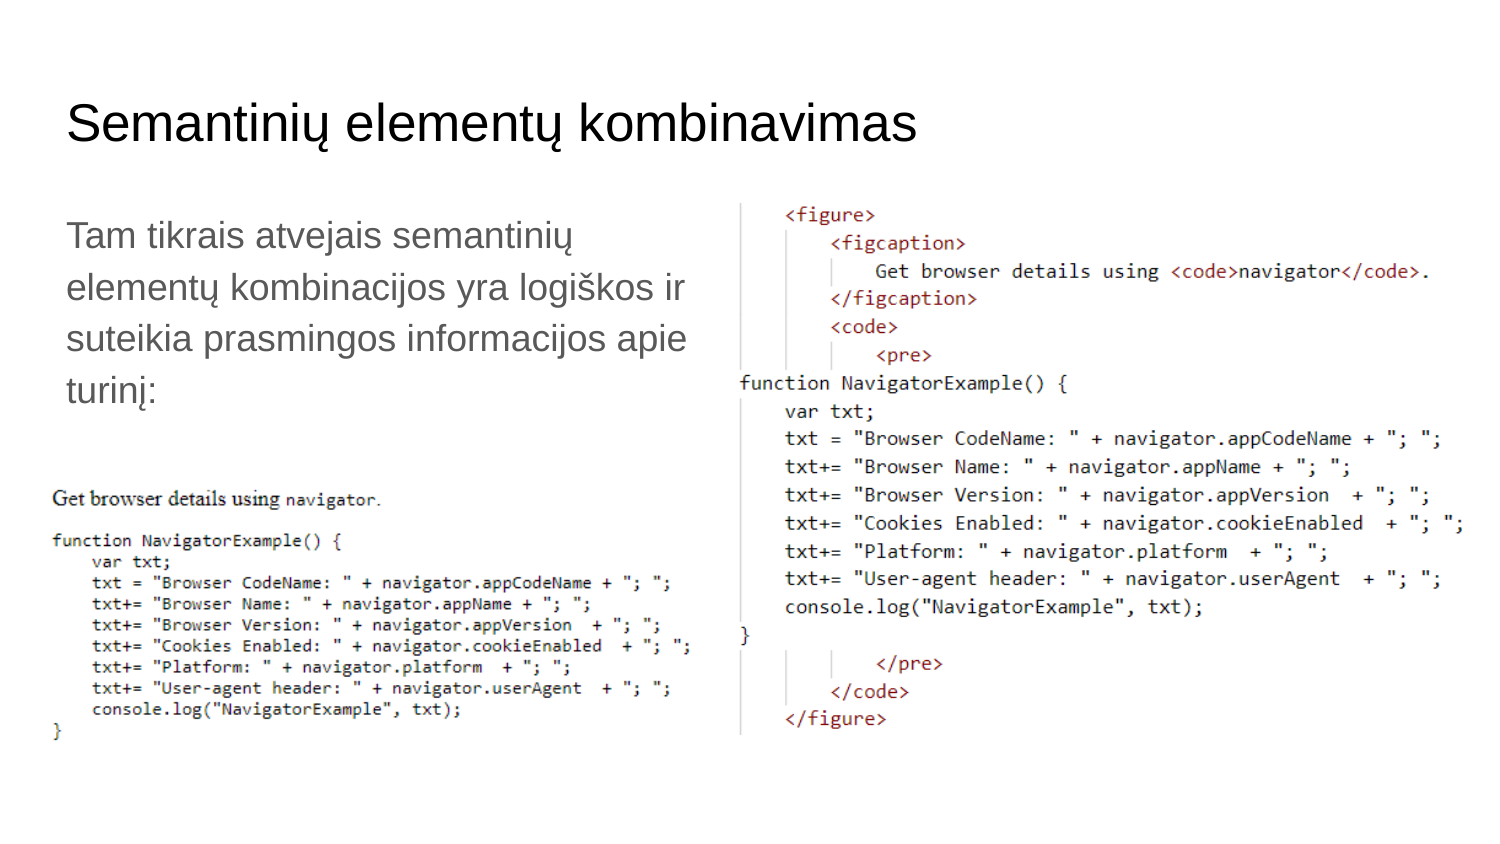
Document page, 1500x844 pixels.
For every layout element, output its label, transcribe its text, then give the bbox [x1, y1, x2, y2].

list Tam tikrais atvejais semantinių elementų kombinacijos yra logiškos ir suteikia prasmingos informacijos apie turinį: [51, 189, 708, 750]
picture [734, 203, 1478, 736]
title Semantinių elementų kombinavimas [51, 72, 1449, 167]
picture [41, 479, 700, 750]
